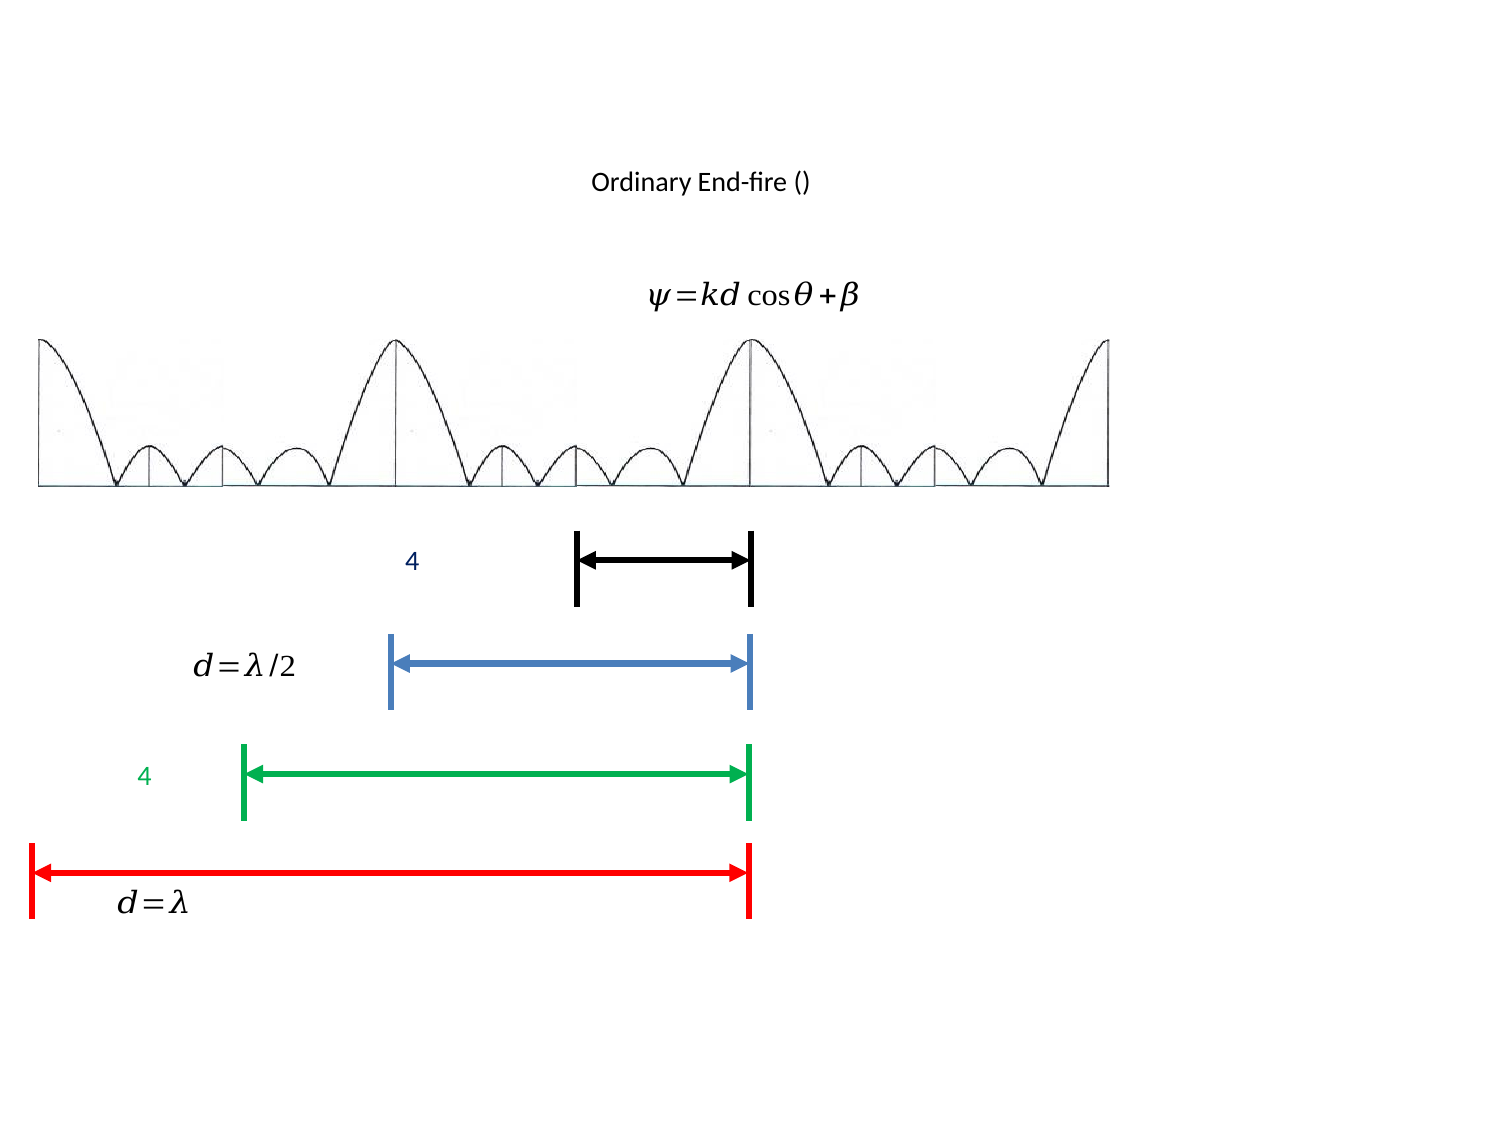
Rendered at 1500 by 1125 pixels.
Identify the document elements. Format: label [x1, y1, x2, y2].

picture [37, 338, 398, 488]
text_box [390, 633, 751, 711]
text_box [576, 530, 751, 607]
text_box [243, 744, 750, 821]
text_box [32, 842, 750, 920]
text_box [398, 338, 1110, 488]
